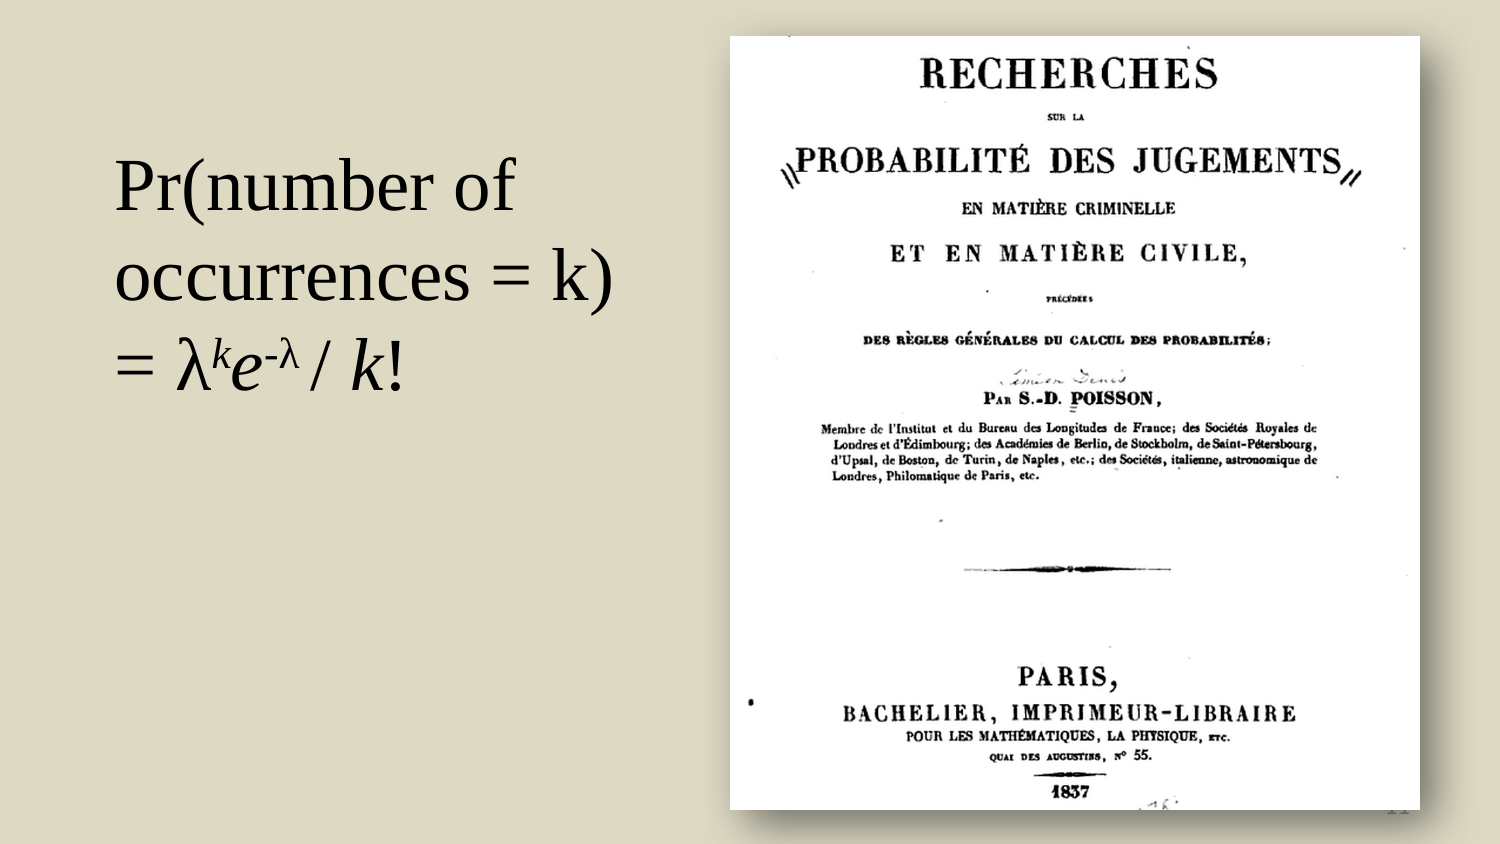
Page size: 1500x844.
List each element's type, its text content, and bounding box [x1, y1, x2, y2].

picture [730, 36, 1420, 810]
text_box Pr(number of occurrences = k) = λke-λ / k! [99, 128, 686, 414]
